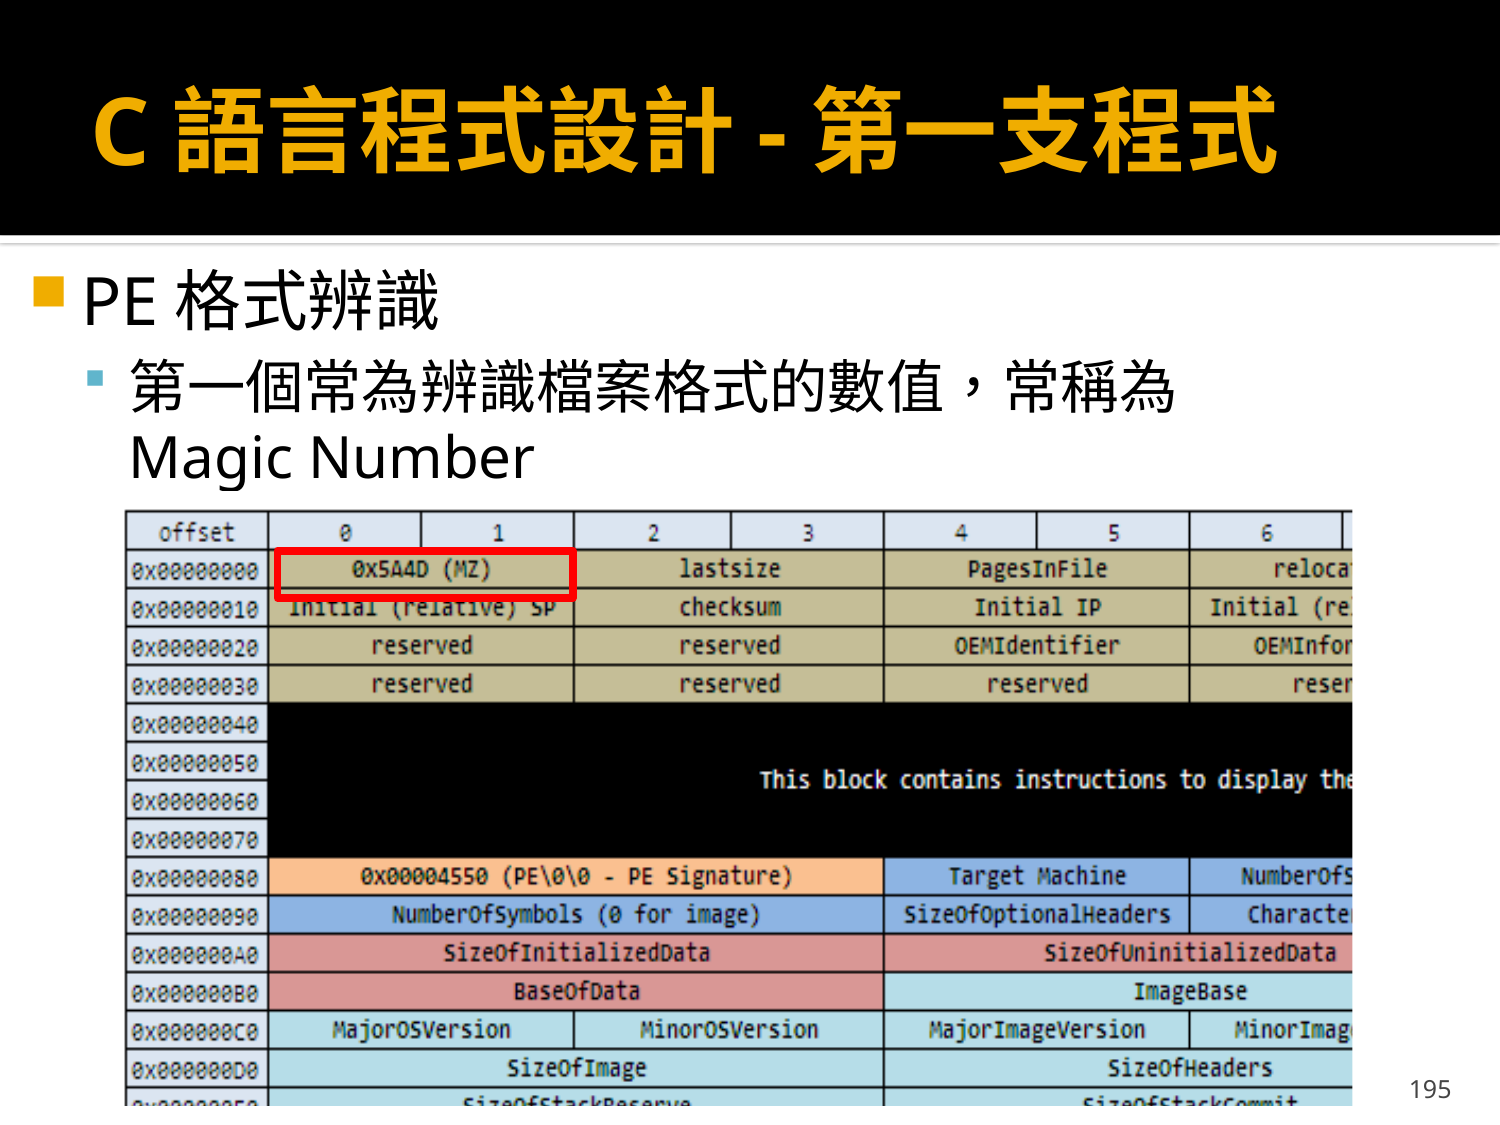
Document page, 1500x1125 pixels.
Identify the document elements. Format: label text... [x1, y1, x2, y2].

list PE格式辨識 第一個常為辨識檔案格式的數值，常稱為Magic Number [0, 243, 1350, 1003]
picture [100, 491, 1353, 1106]
title C語言程式設計-第一支程式 [75, 25, 1425, 231]
slide_number 195 [1357, 1062, 1467, 1108]
